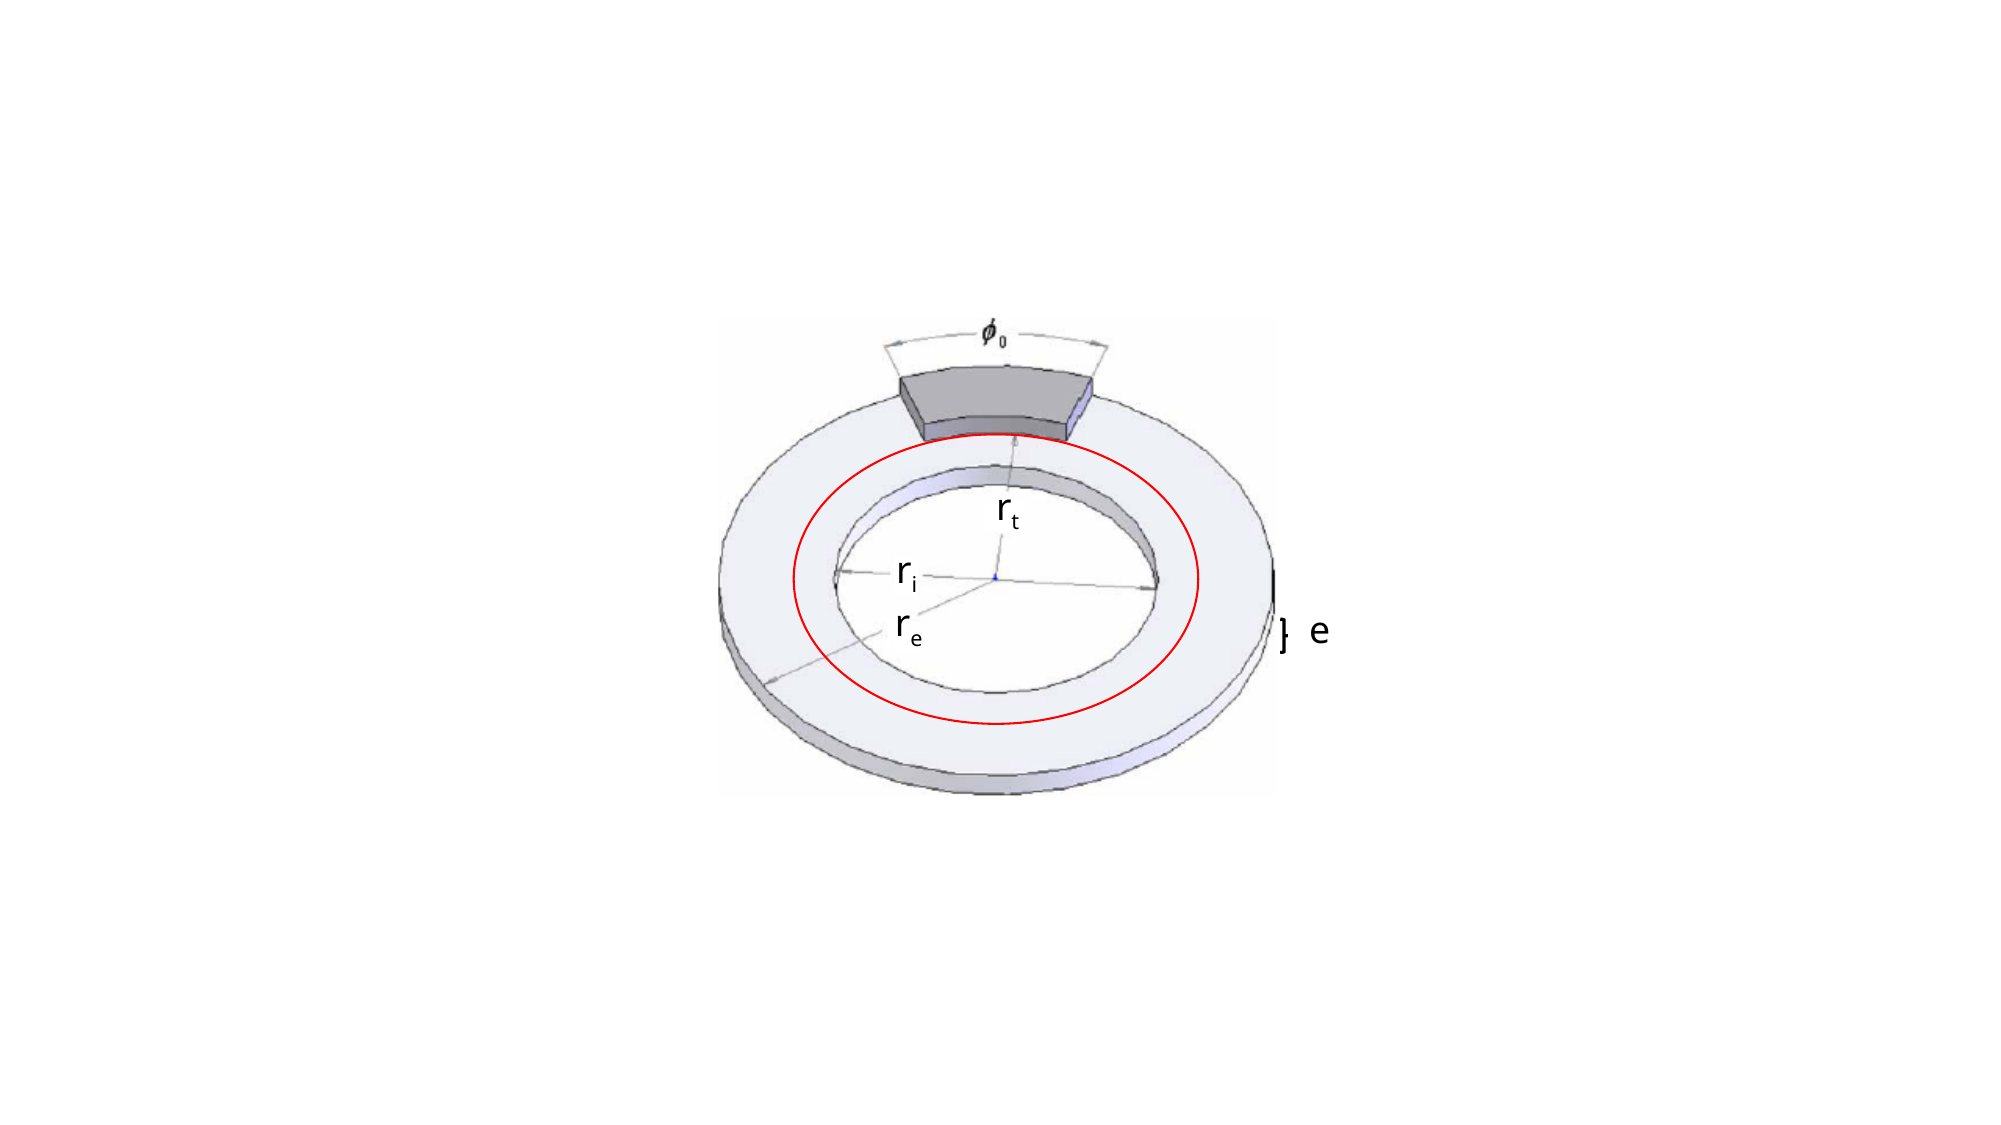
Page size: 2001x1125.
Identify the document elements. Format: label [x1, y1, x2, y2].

text_box [621, 292, 1350, 825]
